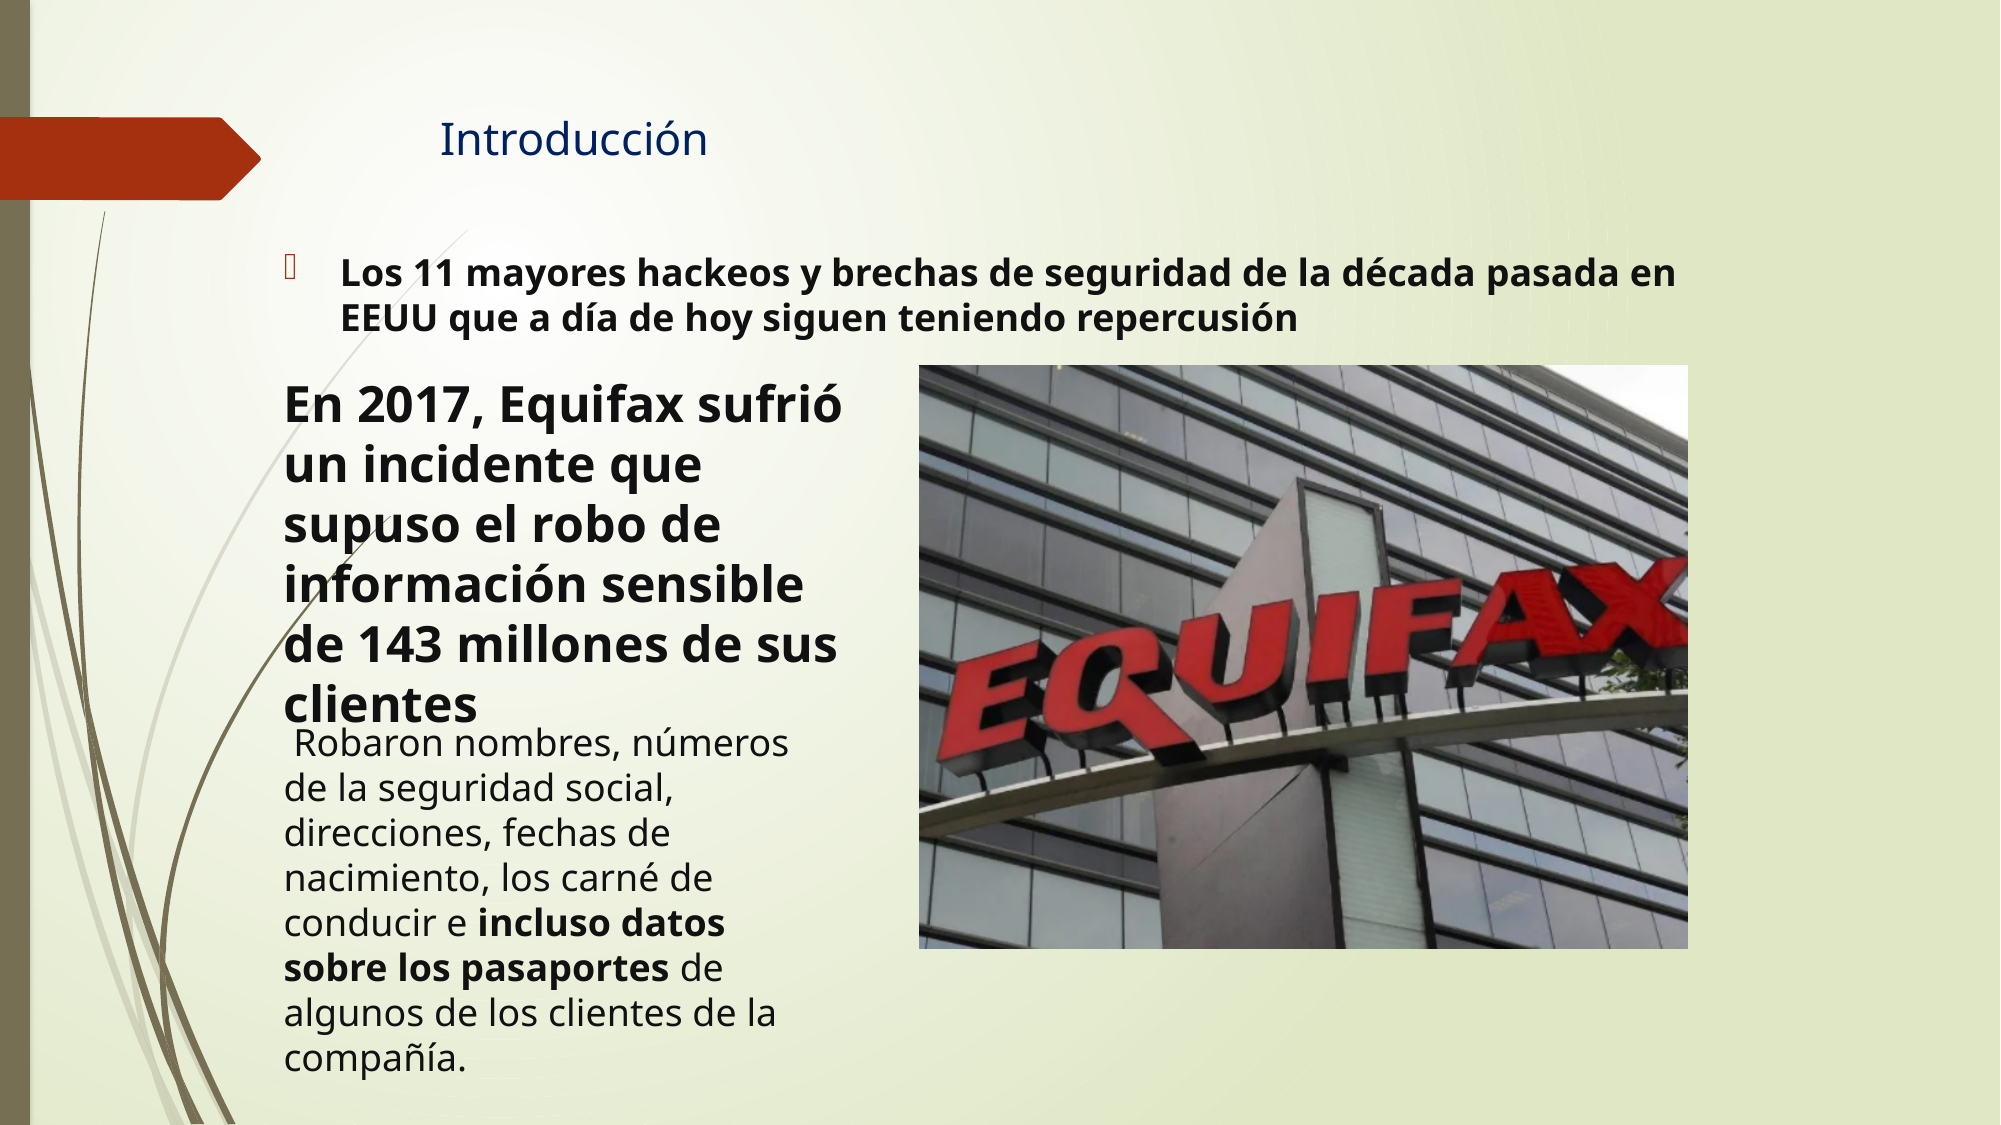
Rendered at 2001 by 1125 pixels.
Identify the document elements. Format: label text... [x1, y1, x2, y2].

text_box Robaron nombres, números de la seguridad social, direcciones, fechas de nacimiento, los carné de conducir e incluso datos sobre los pasaportes de algunos de los clientes de la compañía. [268, 711, 816, 1087]
text_box En 2017, Equifax sufrió un incidente que supuso el robo de información sensible de 143 millones de sus clientes [268, 365, 864, 740]
title Introducción [425, 102, 1888, 172]
list Los 11 mayores hackeos y brechas de seguridad de la década pasada en EEUU que a día de hoy siguen teniendo repercusión [268, 241, 1732, 366]
picture [919, 364, 1688, 949]
